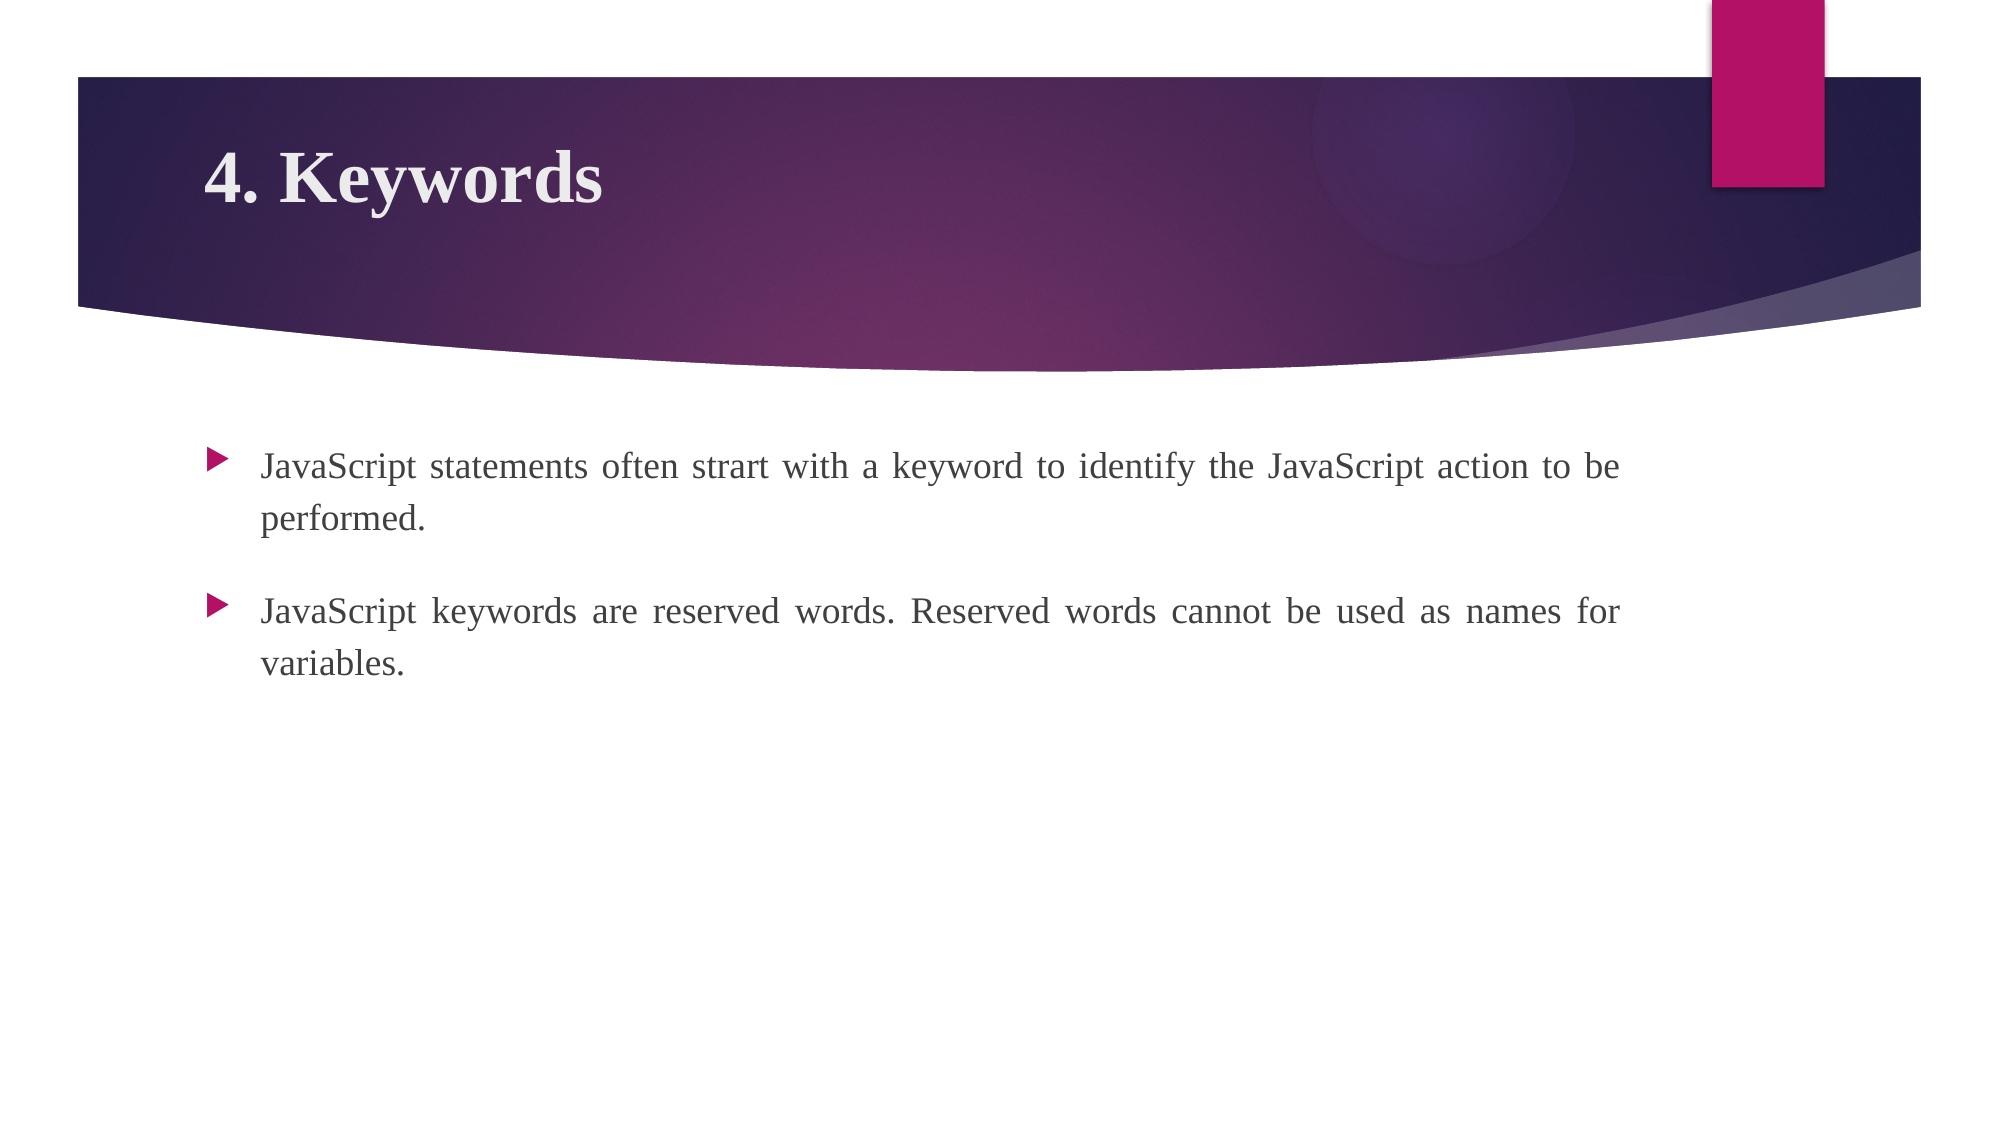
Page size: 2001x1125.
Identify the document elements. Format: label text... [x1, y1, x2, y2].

list JavaScript statements often strart with a keyword to identify the JavaScript action to be performed. JavaScript keywords are reserved words. Reserved words cannot be used as names for variables. [189, 427, 1638, 988]
title 4. Keywords [189, 159, 1627, 276]
